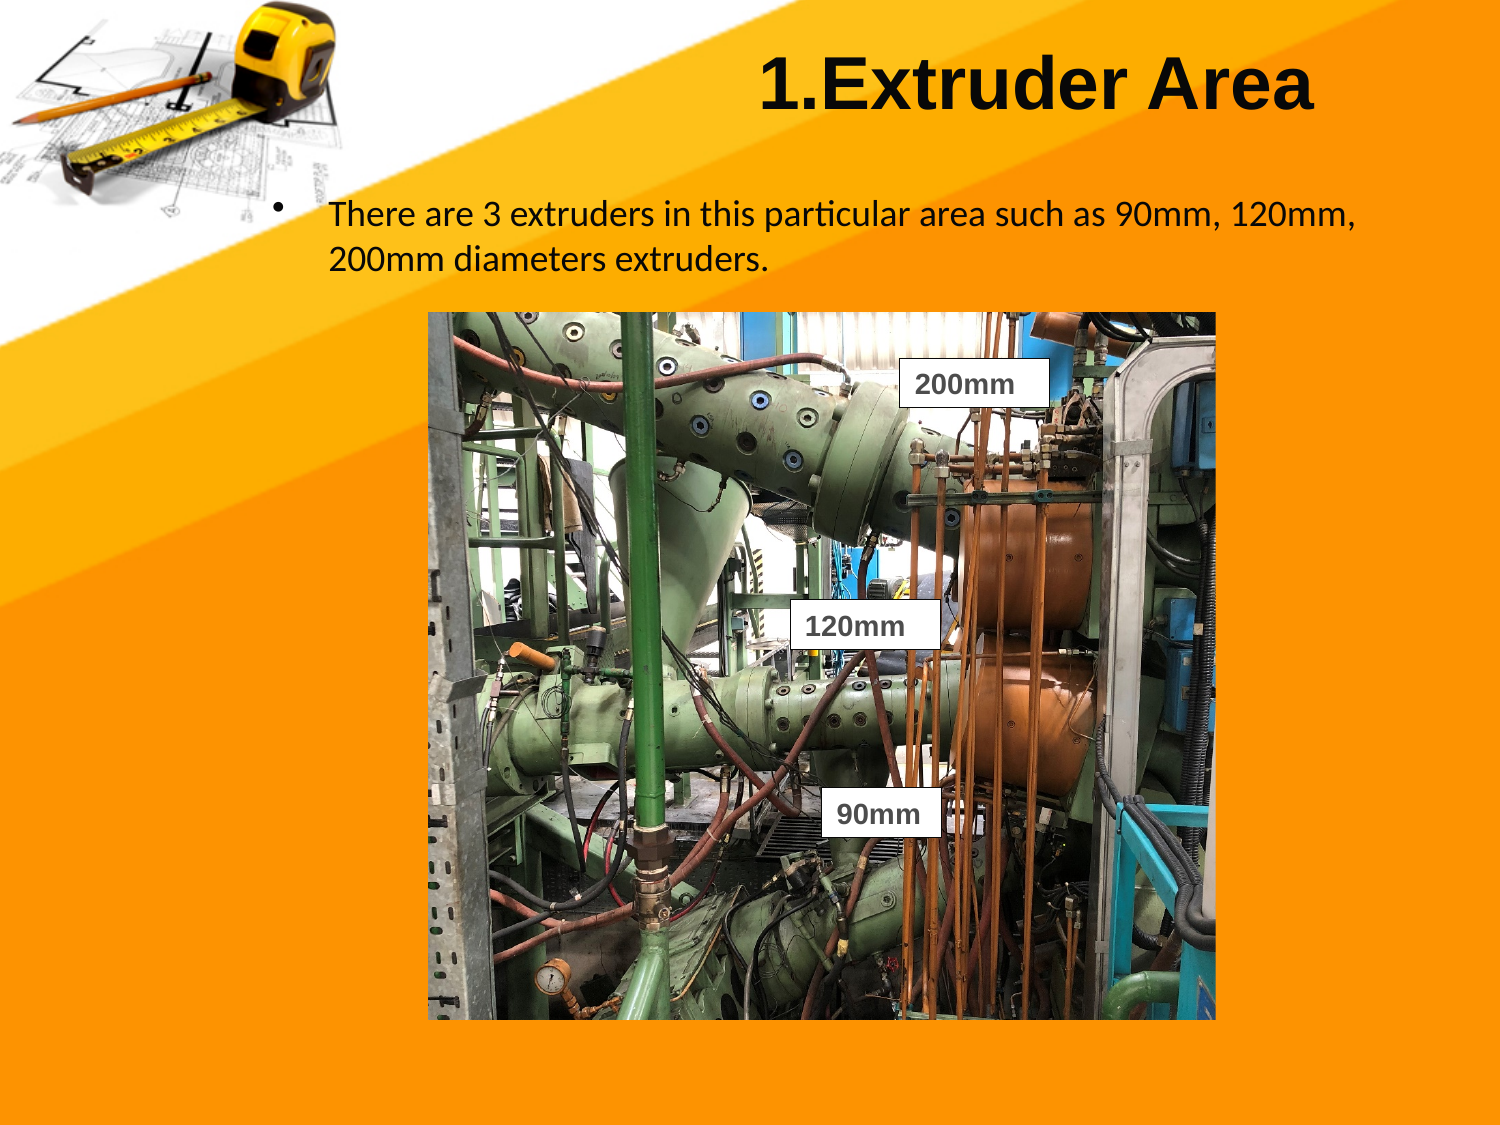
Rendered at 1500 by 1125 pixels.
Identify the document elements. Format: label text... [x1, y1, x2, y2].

picture [0, 0, 1500, 1125]
list There are 3 extruders in this particular area such as 90mm, 120mm, 200mm diameters extruders. [256, 181, 1474, 1021]
title 1.Extruder Area [112, 37, 1330, 122]
